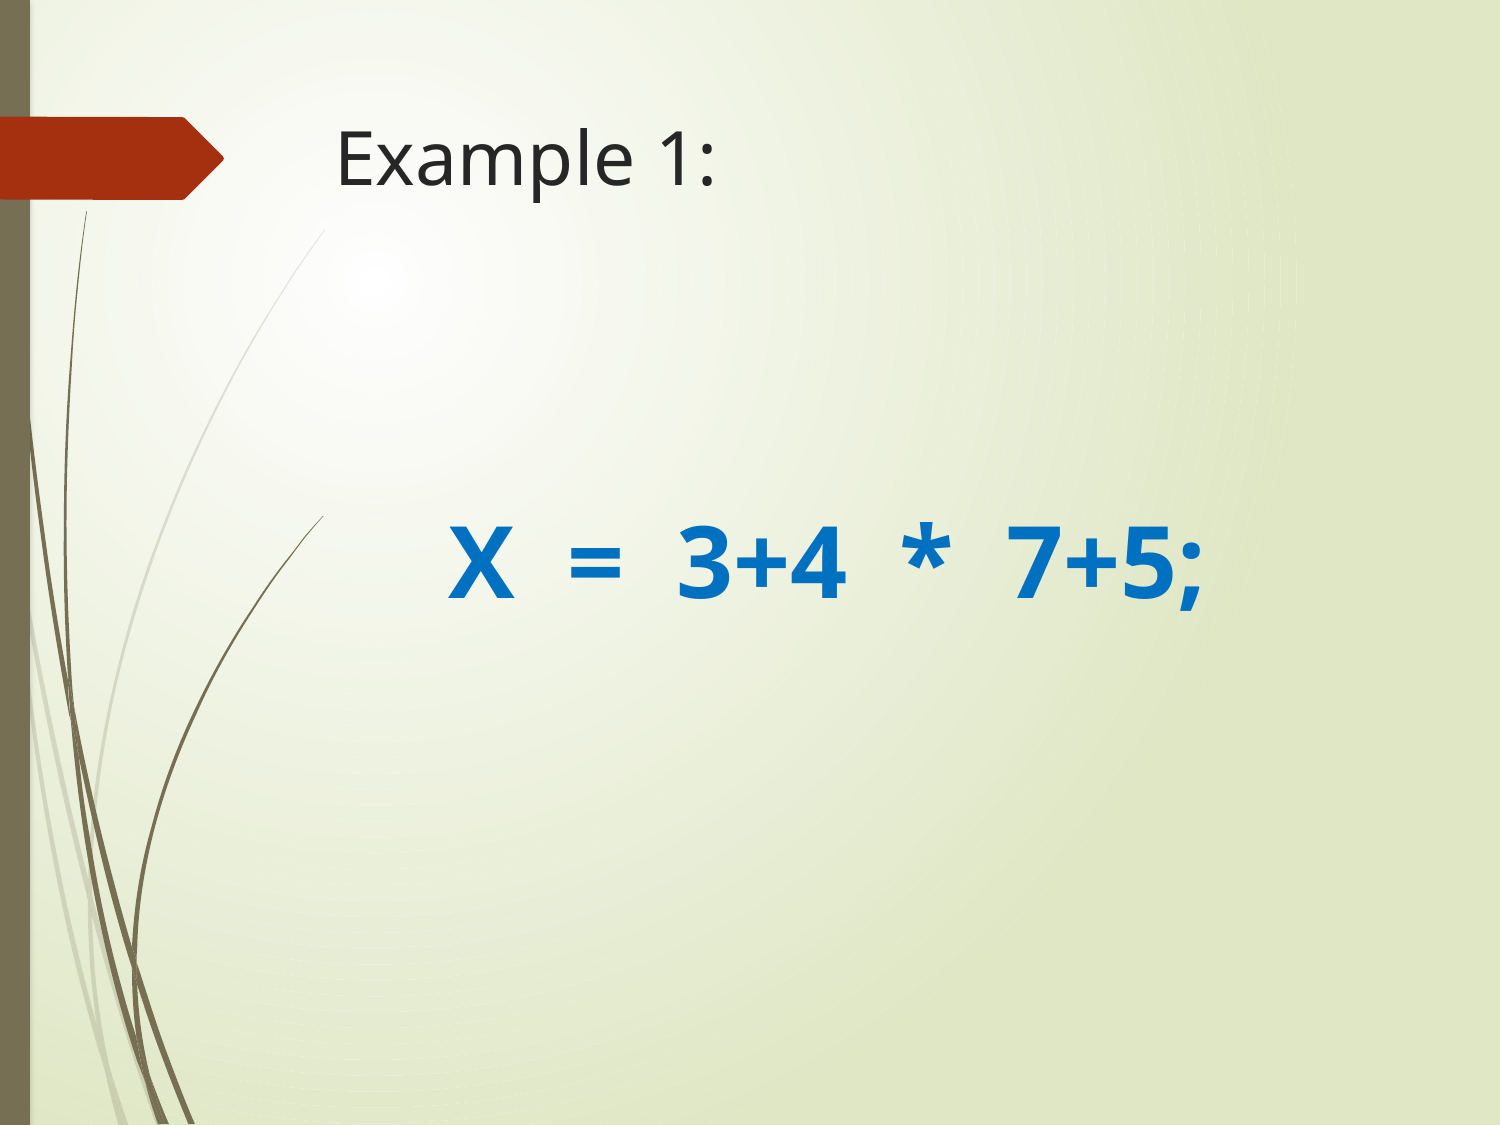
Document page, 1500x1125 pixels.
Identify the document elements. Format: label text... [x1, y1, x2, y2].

list X = 3+4 * 7+5; [287, 350, 1369, 970]
title Example 1: [319, 102, 1400, 313]
